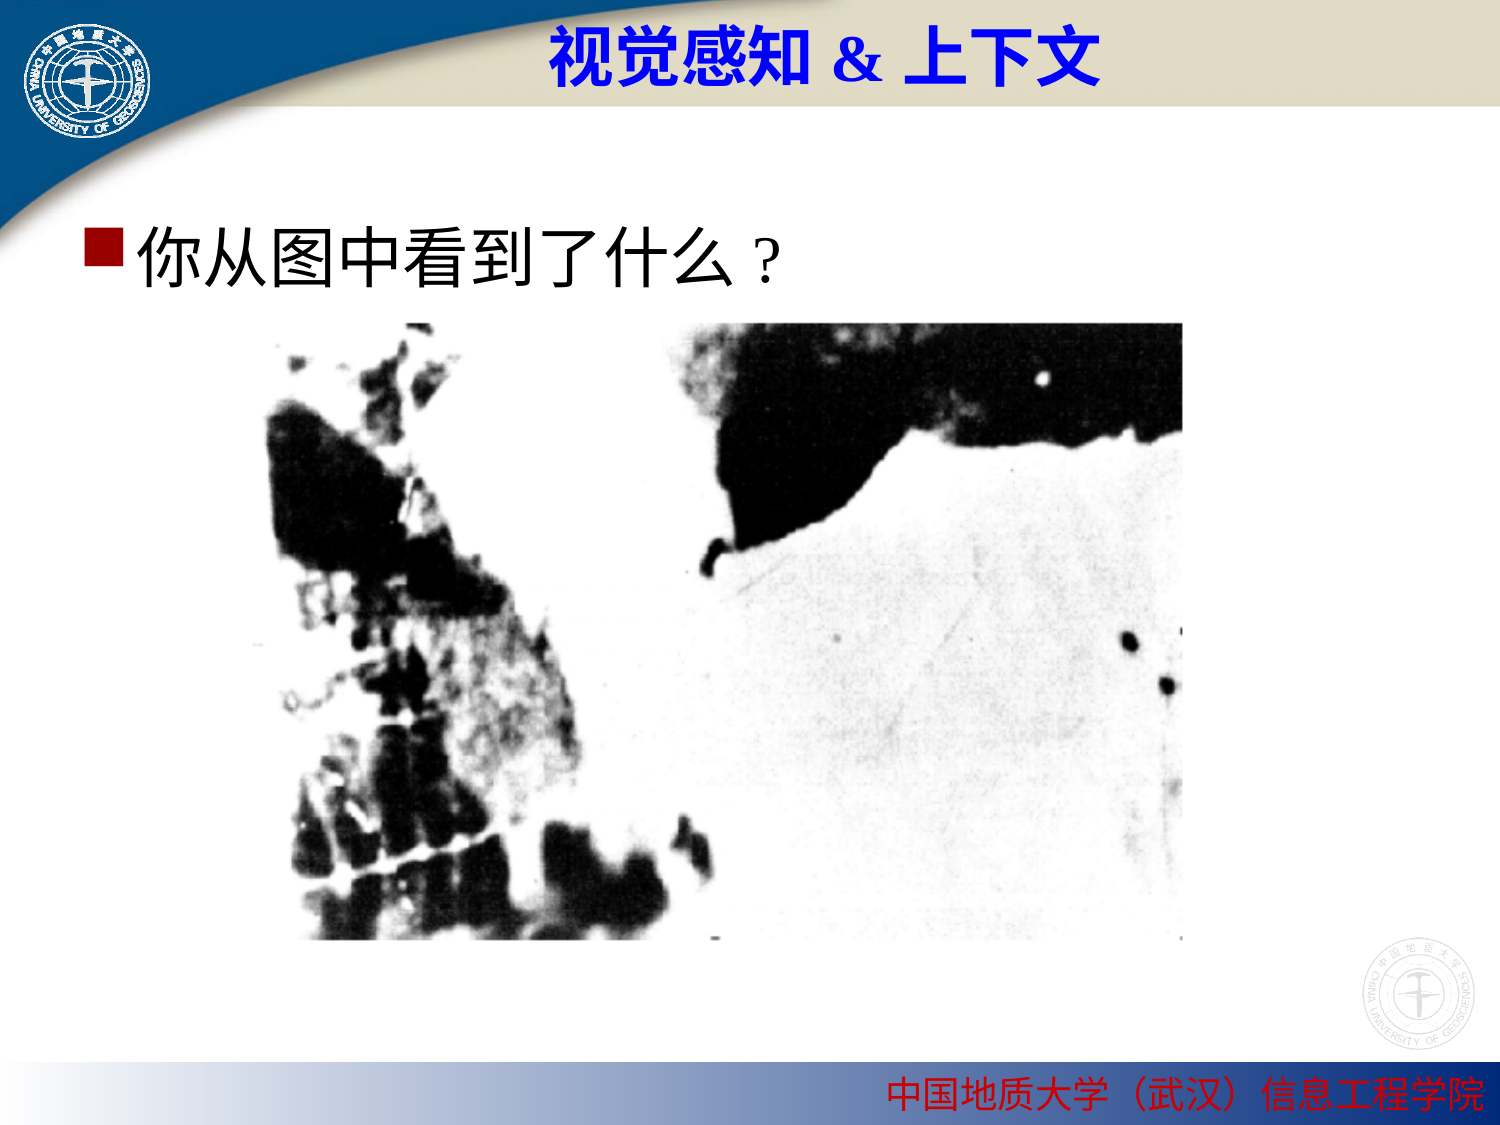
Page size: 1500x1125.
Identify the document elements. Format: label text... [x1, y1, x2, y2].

title 视觉感知&上下文 [149, 6, 1500, 122]
list 你从图中看到了什么? [64, 207, 1416, 951]
picture [0, 0, 1500, 1062]
